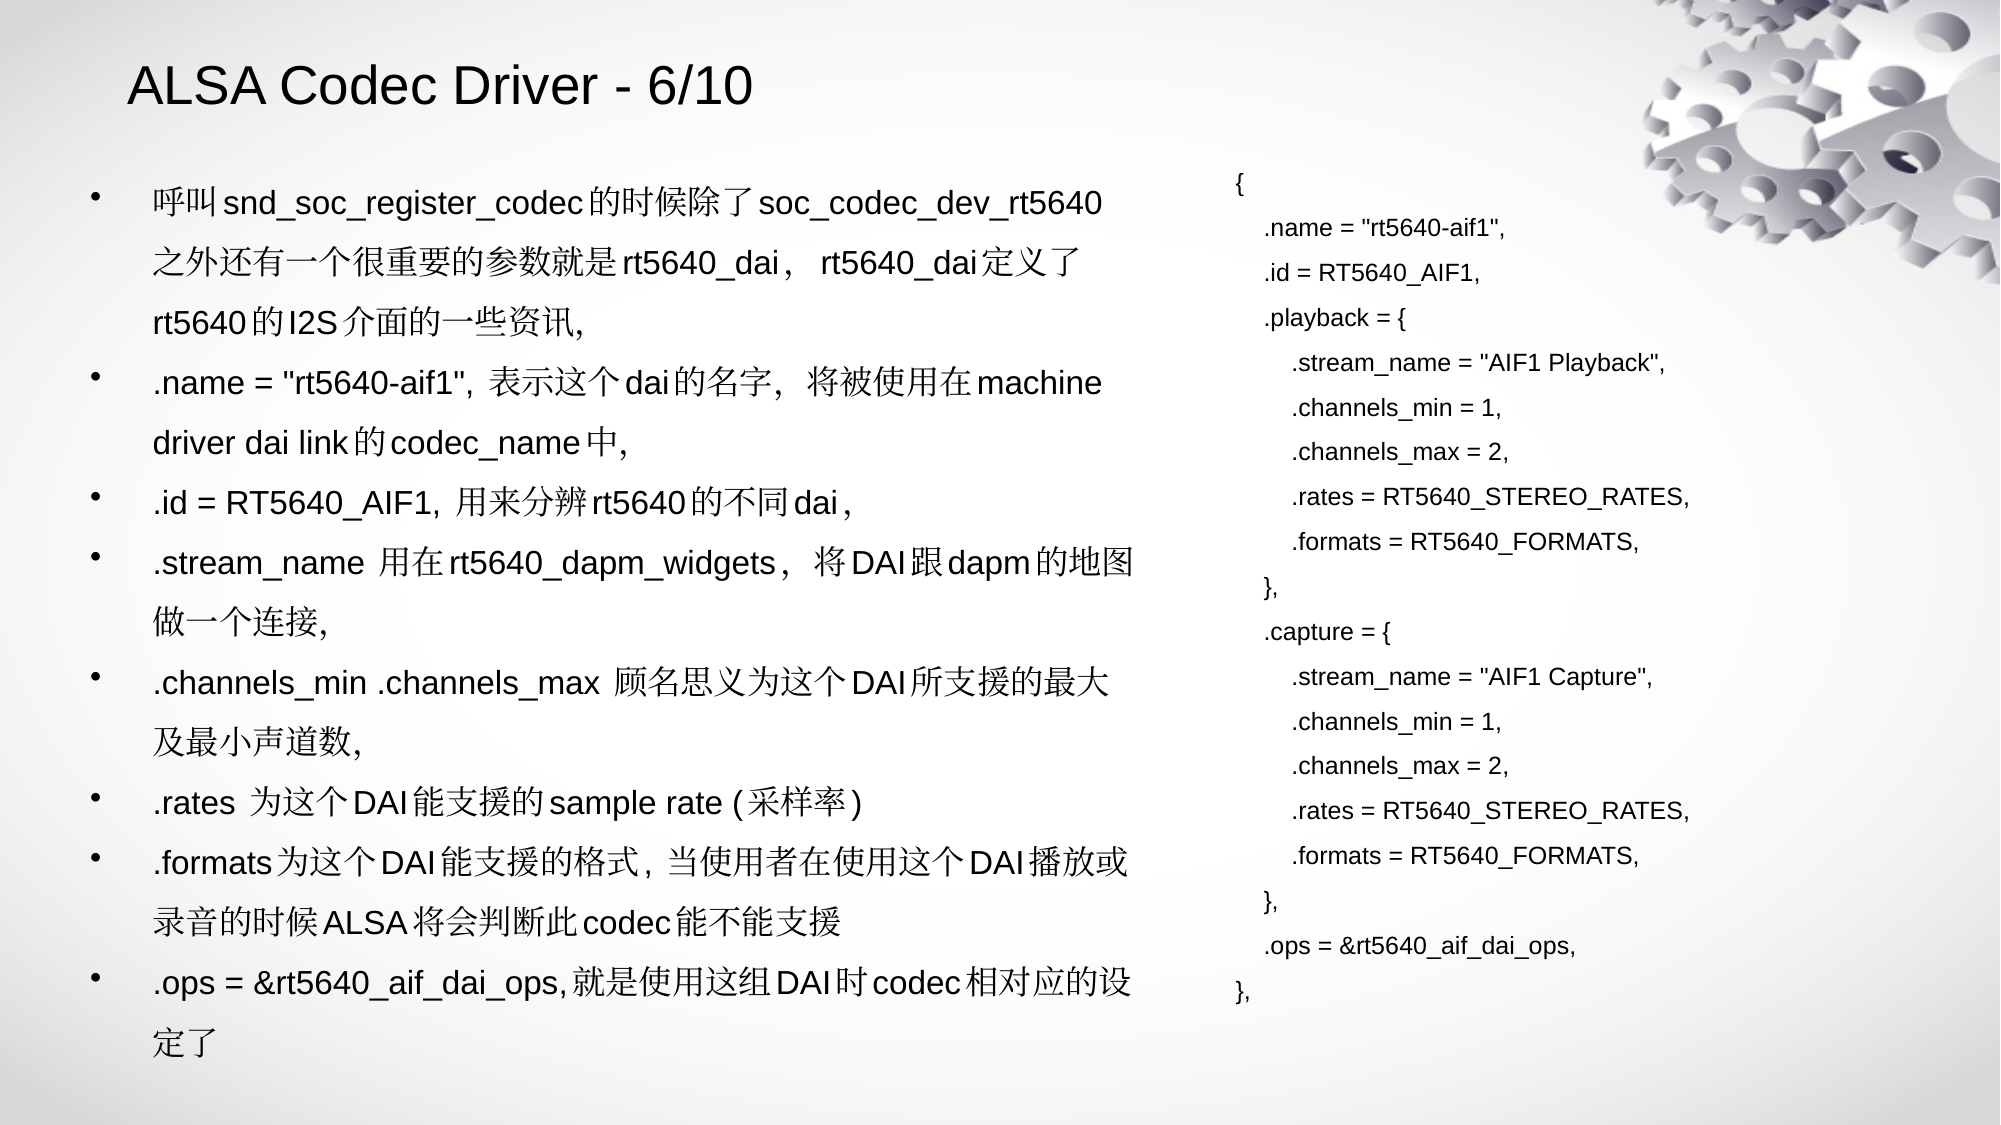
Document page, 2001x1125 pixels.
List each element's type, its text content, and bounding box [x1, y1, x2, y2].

list 呼叫snd_soc_register_codec的时候除了soc_codec_dev_rt5640之外还有一个很重要的参数就是rt5640_dai，rt5640_dai定义了rt5640的I2S介面的一些资讯， .name = "rt5640-aif1", 表示这个dai的名字，将被使用在machine driver dai link的codec_name中， .id = RT5640_AIF1, 用来分辨rt5640的不同dai， .stream_name 用在rt5640_dapm_widgets，将DAI跟dapm的地图做一个连接， .channels_min .channels_max 顾名思义为这个DAI所支援的最大及最小声道数， .rates 为这个DAI能支援的sample rate (采样率) .formats为这个DAI能支援的格式, 当使用者在使用这个DAI播放或录音的时候ALSA将会判断此codec能不能支援 .ops = &rt5640_aif_dai_ops,就是使用这组DAI时codec相对应的设定了 [75, 153, 1156, 1083]
title ALSA Codec Driver - 6/10 [112, 42, 1863, 124]
text_box { .name = "rt5640-aif1", .id = RT5640_AIF1, .playback = { .stream_name = "AIF1 Playback", .channels_min = 1, .channels_max = 2, .rates = RT5640_STEREO_RATES, .formats = RT5640_FORMATS, }, .capture = { .stream_name = "AIF1 Capture", .channels_min = 1, .channels_max = 2, .rates = RT5640_STEREO_RATES, .formats = RT5640_FORMATS, }, .ops = &rt5640_aif_dai_ops, }, [1192, 144, 1949, 1012]
picture [0, 0, 2000, 1125]
